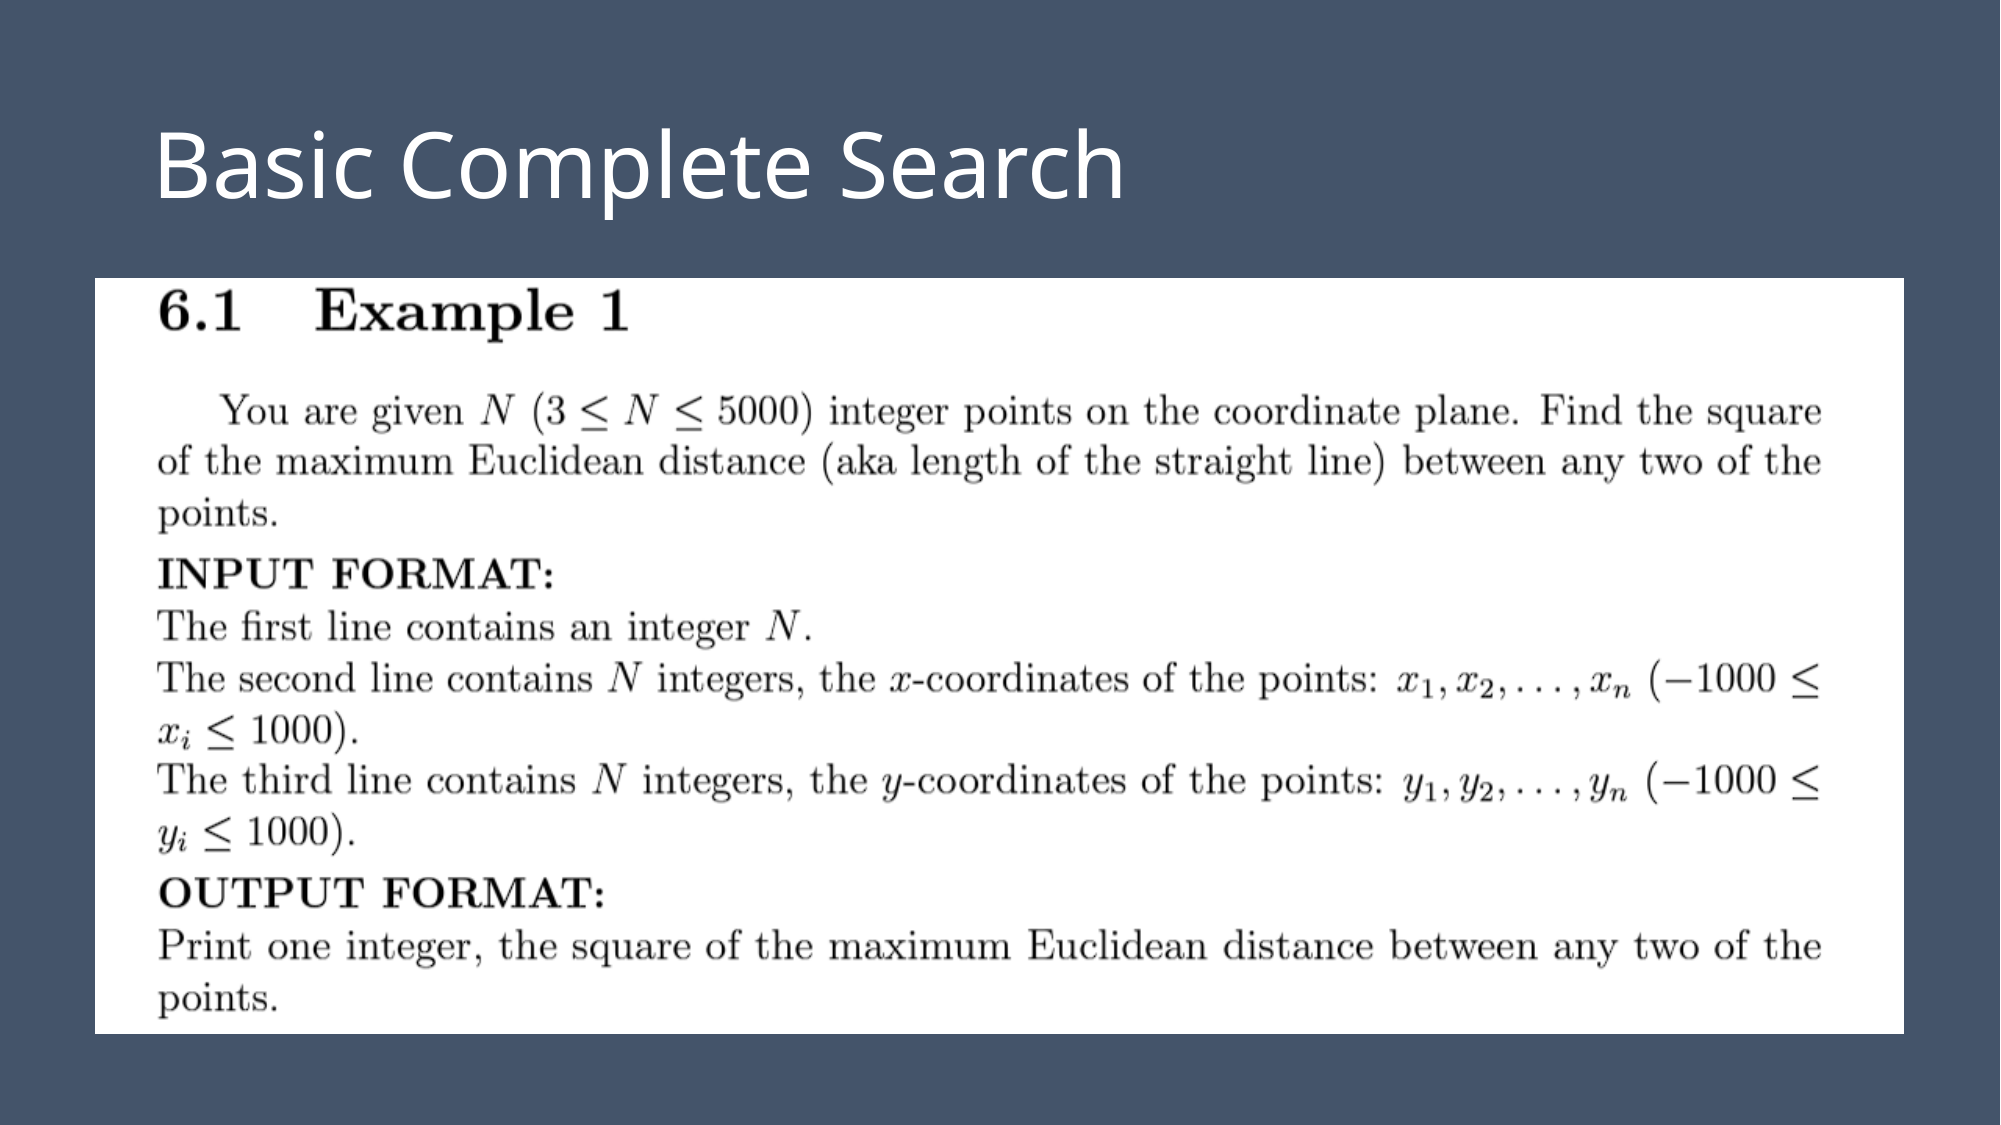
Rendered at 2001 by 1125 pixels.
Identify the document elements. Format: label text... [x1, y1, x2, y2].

title Basic Complete Search [137, 59, 1863, 278]
picture [95, 278, 1905, 1034]
